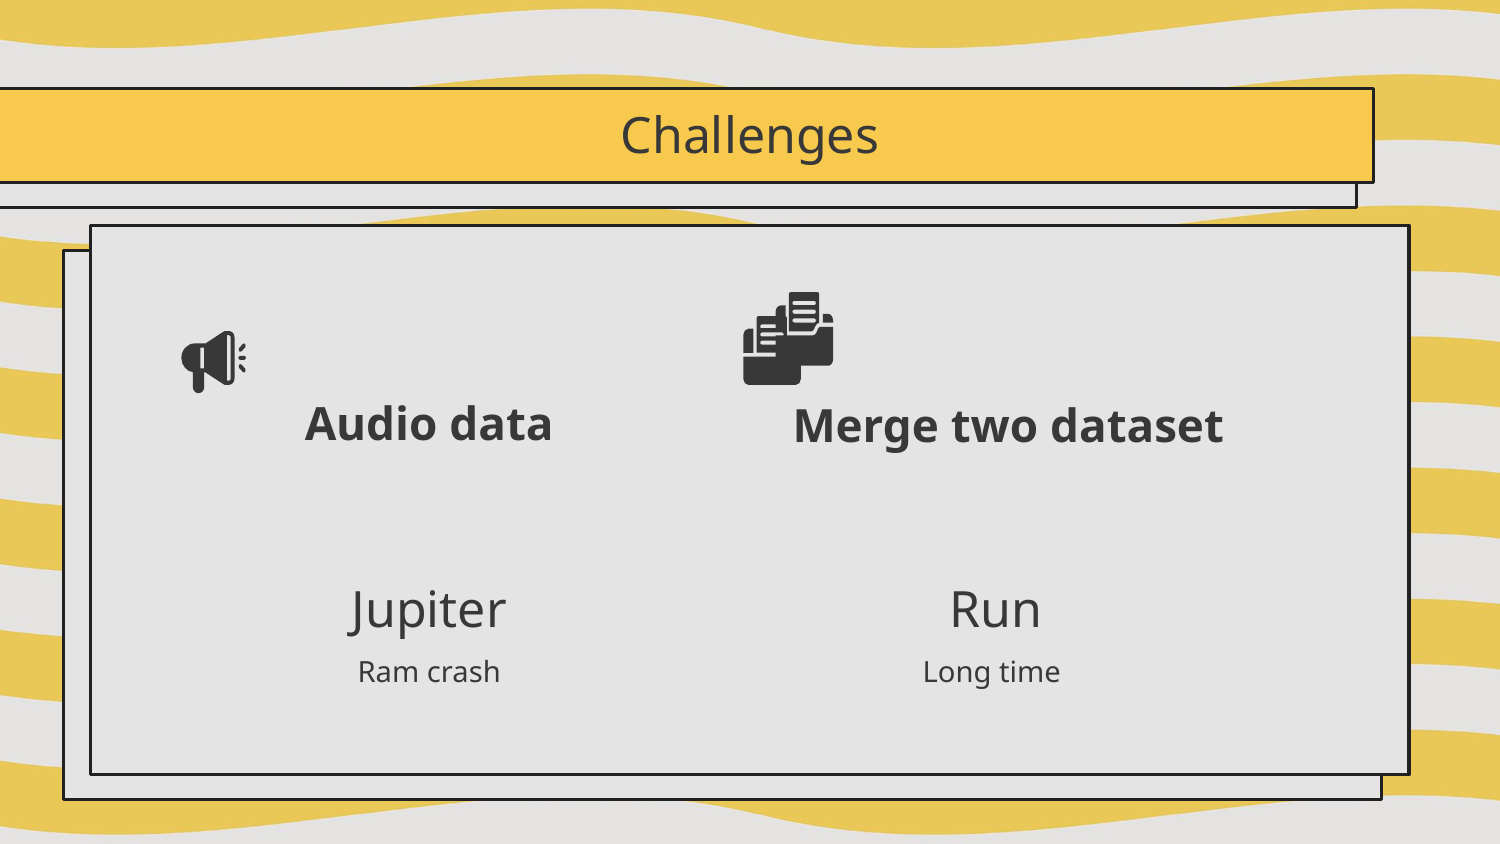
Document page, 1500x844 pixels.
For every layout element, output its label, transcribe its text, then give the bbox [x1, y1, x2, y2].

title Run [805, 587, 1186, 628]
subtitle Ram crash [239, 638, 620, 753]
subtitle Long time [805, 638, 1186, 753]
title Merge two dataset [720, 385, 1296, 464]
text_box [743, 315, 802, 386]
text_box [775, 291, 834, 366]
title Challenges [118, 88, 1382, 167]
title Audio data [199, 401, 659, 442]
picture [0, 0, 1500, 844]
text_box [181, 330, 247, 394]
title Jupiter [239, 587, 620, 628]
